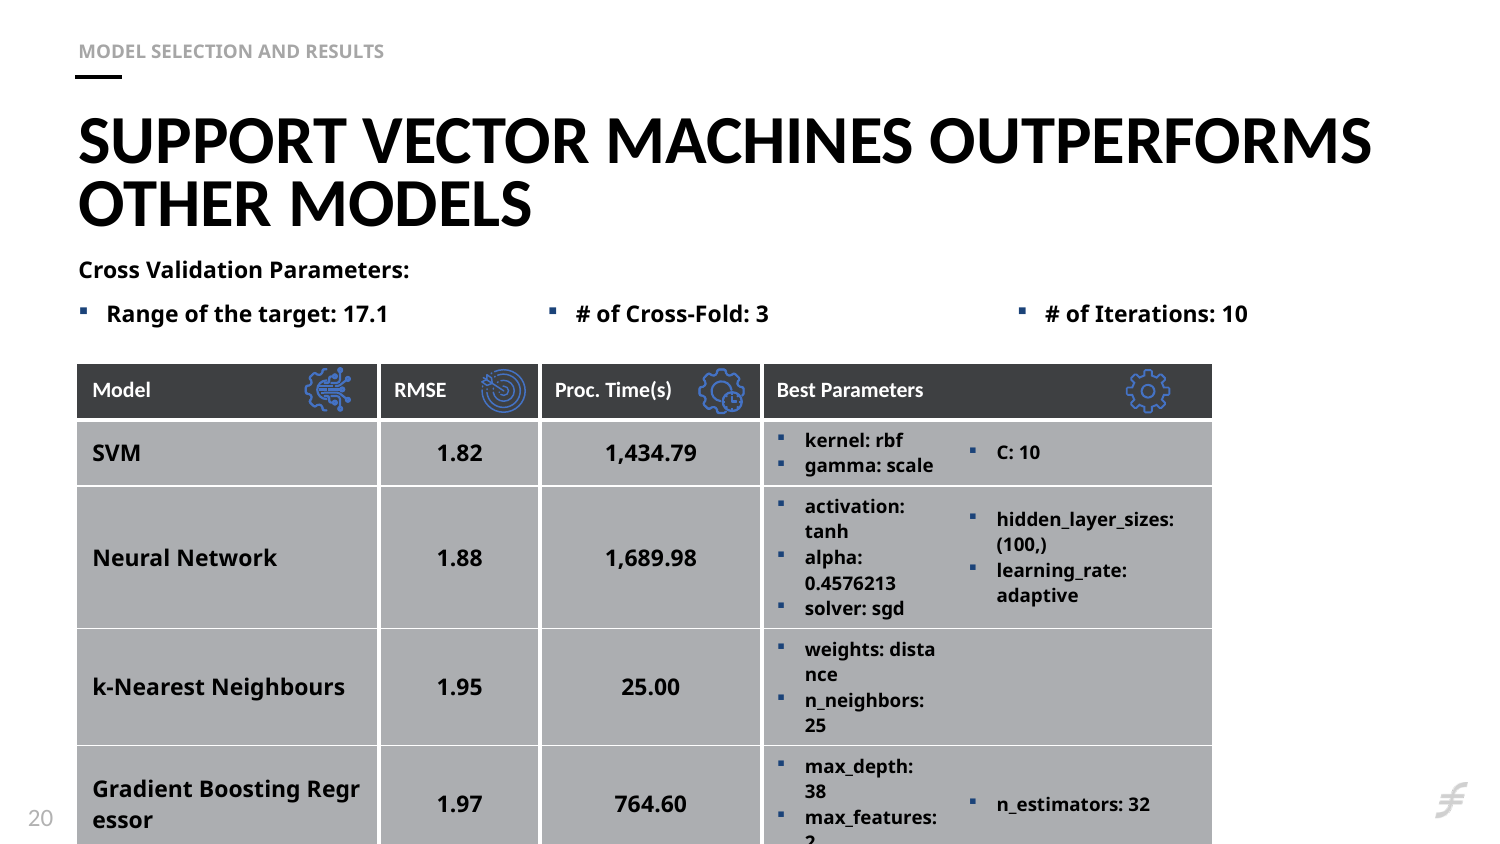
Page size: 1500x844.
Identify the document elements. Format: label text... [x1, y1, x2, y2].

table_cell max_depth: 38 max_features: 2 [764, 746, 954, 844]
table_cell n_estimators: 32 [954, 746, 1212, 844]
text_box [699, 369, 744, 414]
text_box [1125, 369, 1171, 414]
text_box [305, 367, 351, 411]
table_cell 764.60 [542, 746, 760, 844]
table_cell kernel: rbf gamma: scale [764, 422, 954, 485]
table_cell 1.88 [381, 487, 538, 628]
list Cross Validation Parameters: Range of the target: 17.1 # of Cross-Fold: 3 # of Iterations: 10 [63, 247, 1500, 353]
title Support vector machines outperforms other models [63, 112, 1447, 247]
table_cell SVM [77, 422, 377, 485]
table_header Proc. Time(s) [542, 364, 760, 418]
table_cell hidden_layer_sizes: (100,) learning_rate: adaptive [954, 487, 1212, 628]
table_cell [954, 629, 1212, 745]
table_cell C: 10 [954, 422, 1212, 485]
table_cell k-Nearest Neighbours [77, 629, 377, 745]
table_cell 25.00 [542, 629, 760, 745]
table_cell 1,434.79 [542, 422, 760, 485]
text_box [481, 368, 526, 413]
slide_number 20 [12, 793, 77, 839]
table_cell activation: tanh alpha: 0.4576213 solver: sgd [764, 487, 954, 628]
table_header Best Parameters [764, 364, 1212, 418]
list Model selection and results [63, 27, 741, 63]
table_cell Neural Network [77, 487, 377, 628]
table_cell 1.97 [381, 746, 538, 844]
picture [1435, 782, 1468, 819]
table_header Model [77, 364, 377, 418]
table_cell Gradient Boosting Regressor [77, 746, 377, 844]
table_cell 1.82 [381, 422, 538, 485]
table_cell 1.95 [381, 629, 538, 745]
table_cell 1,689.98 [542, 487, 760, 628]
table_cell weights: distance n_neighbors: 25 [764, 629, 954, 745]
table_header RMSE [381, 364, 538, 418]
